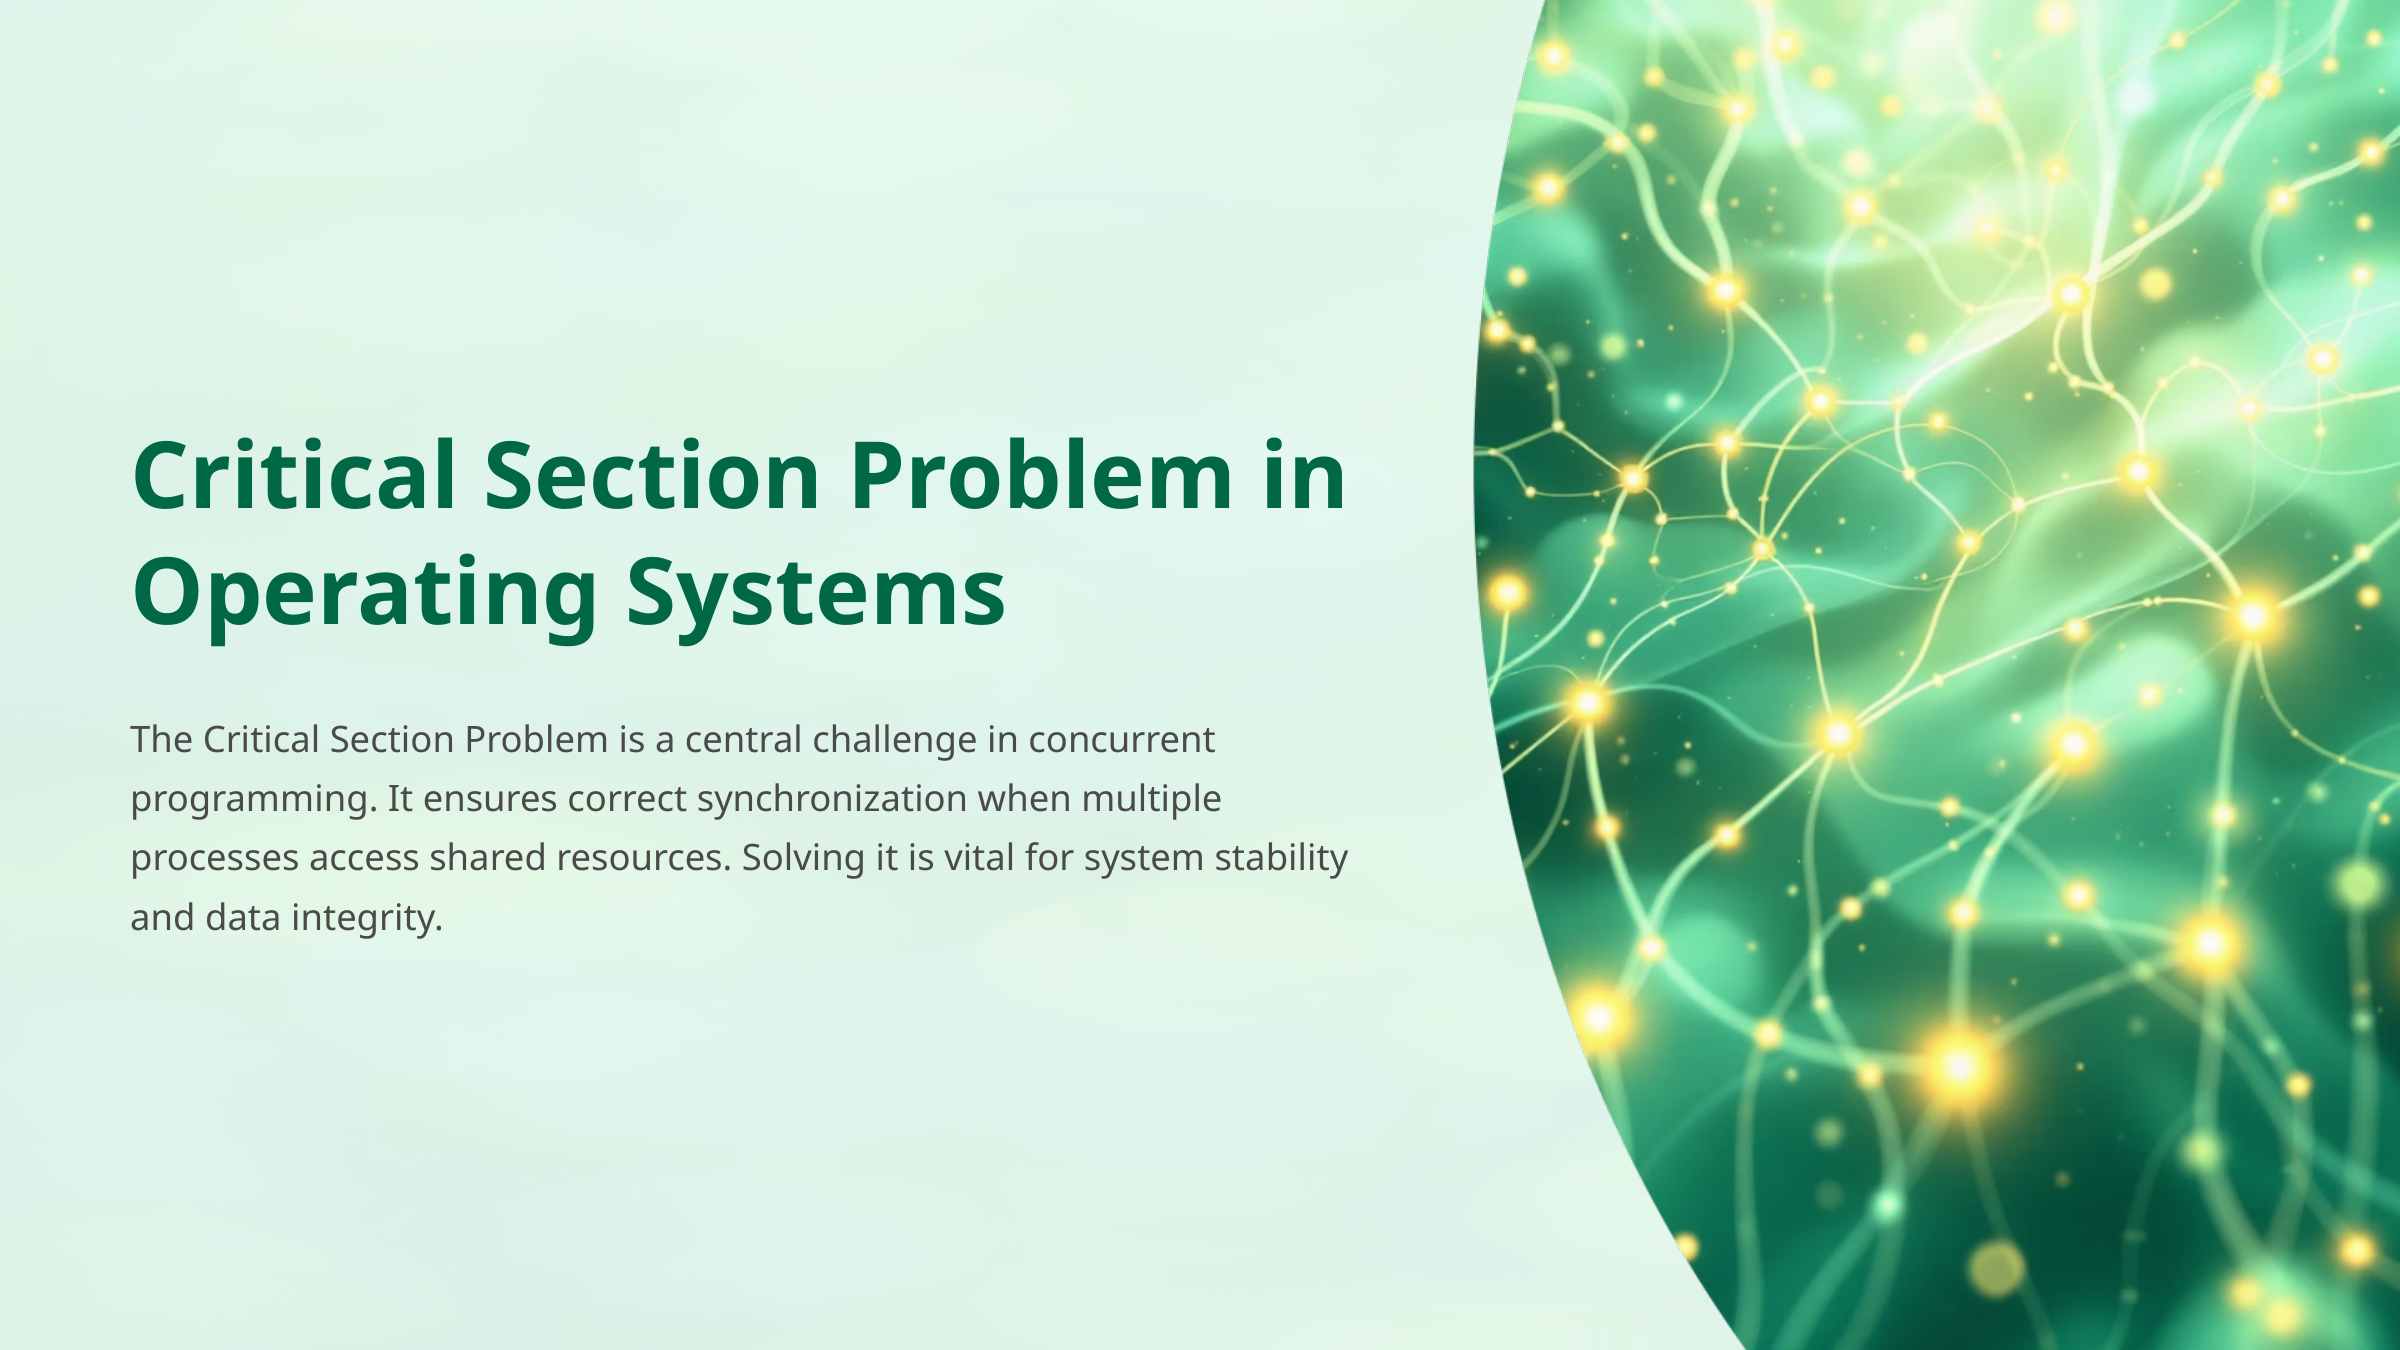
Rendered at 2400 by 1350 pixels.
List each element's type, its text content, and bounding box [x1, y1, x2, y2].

text_box Critical Section Problem in Operating Systems [130, 411, 1370, 645]
text_box The Critical Section Problem is a central challenge in concurrent programming. It ensures correct synchronization when multiple processes access shared resources. Solving it is vital for system stability and data integrity. [130, 700, 1370, 939]
picture [1454, 0, 2400, 1350]
